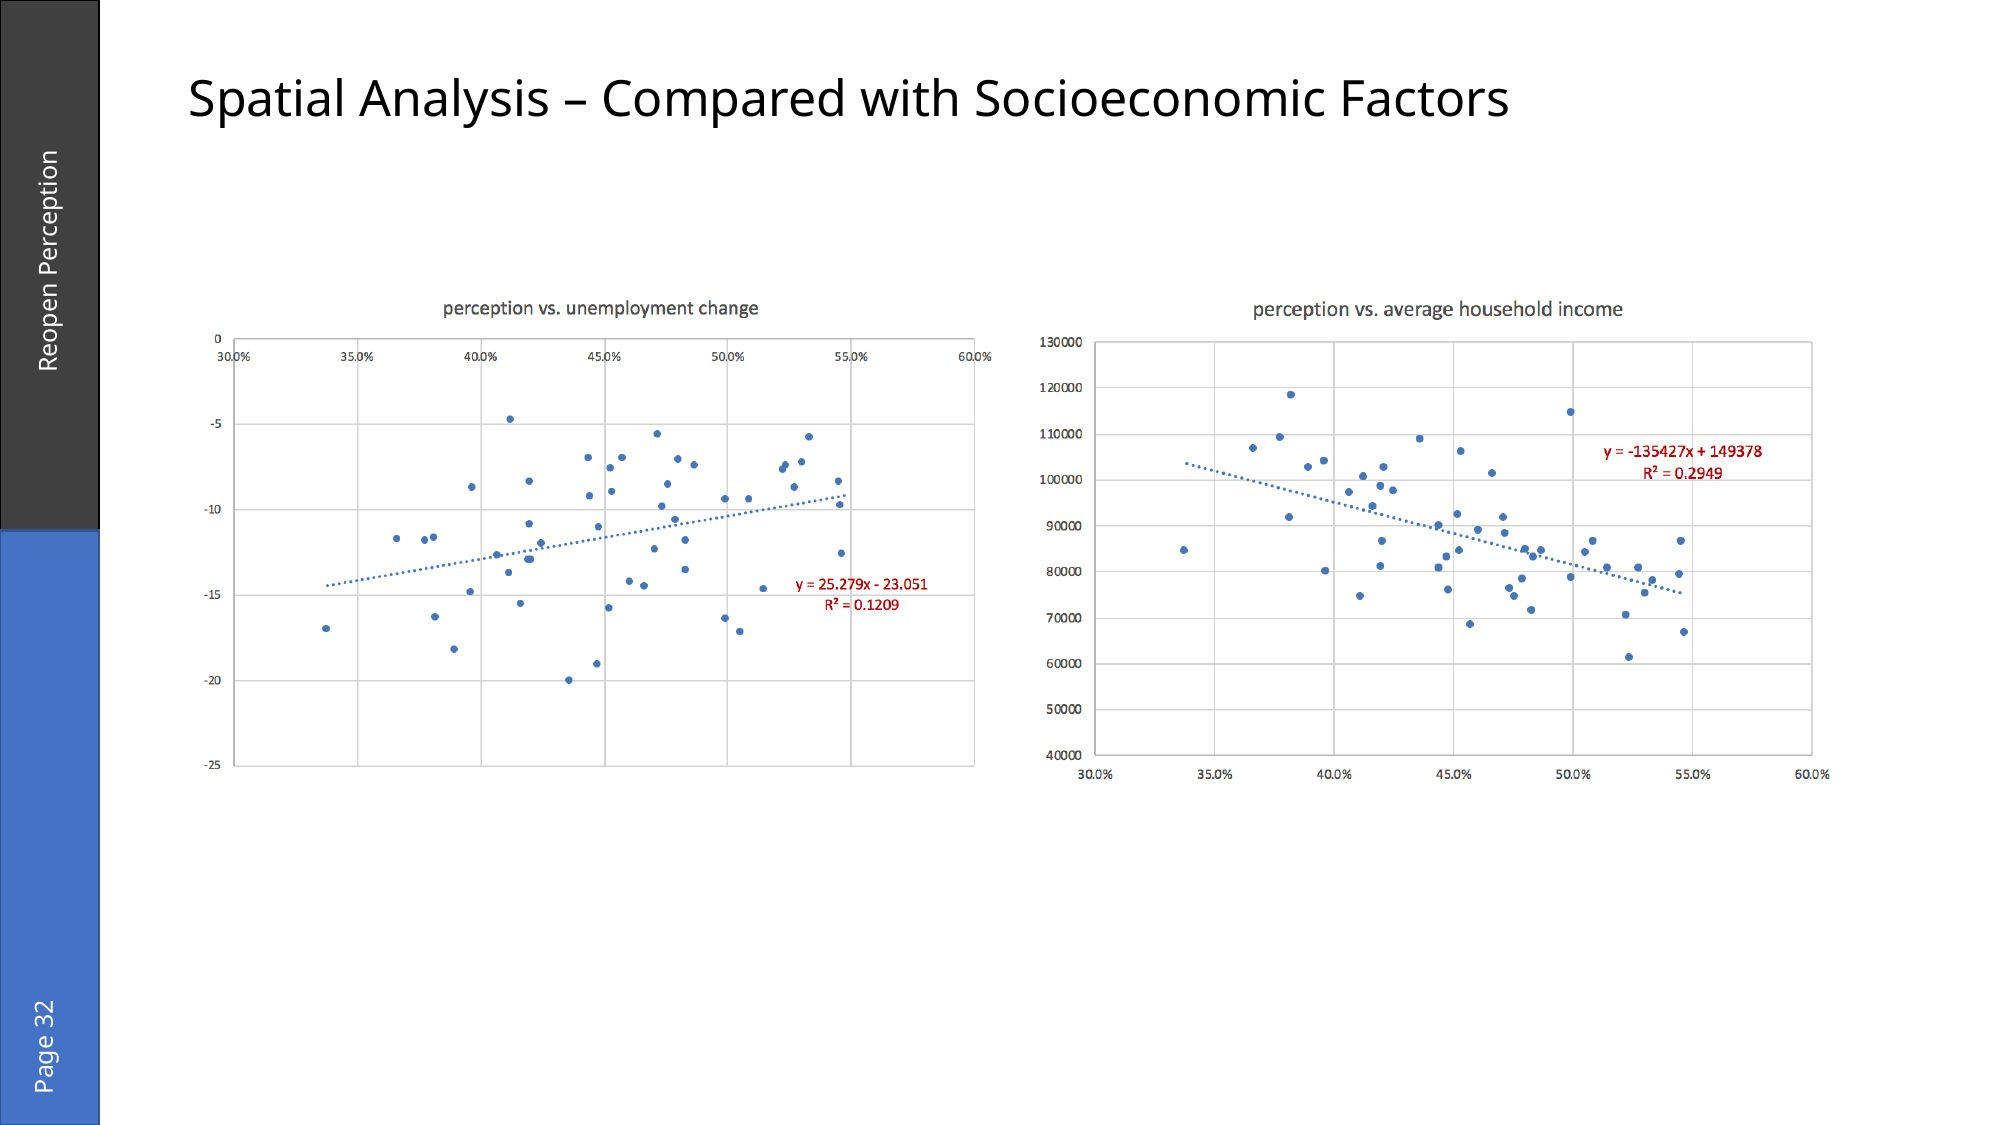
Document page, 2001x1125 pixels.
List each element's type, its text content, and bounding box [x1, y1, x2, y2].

text_box Spatial Analysis – Compared with Socioeconomic Factors [174, 59, 1526, 134]
text_box [0, 0, 100, 529]
text_box [0, 529, 100, 1125]
slide_number Page 32 [0, 985, 60, 1125]
text_box Reopen Perception [1, 135, 62, 531]
picture [1034, 291, 1836, 784]
picture [199, 292, 1001, 777]
